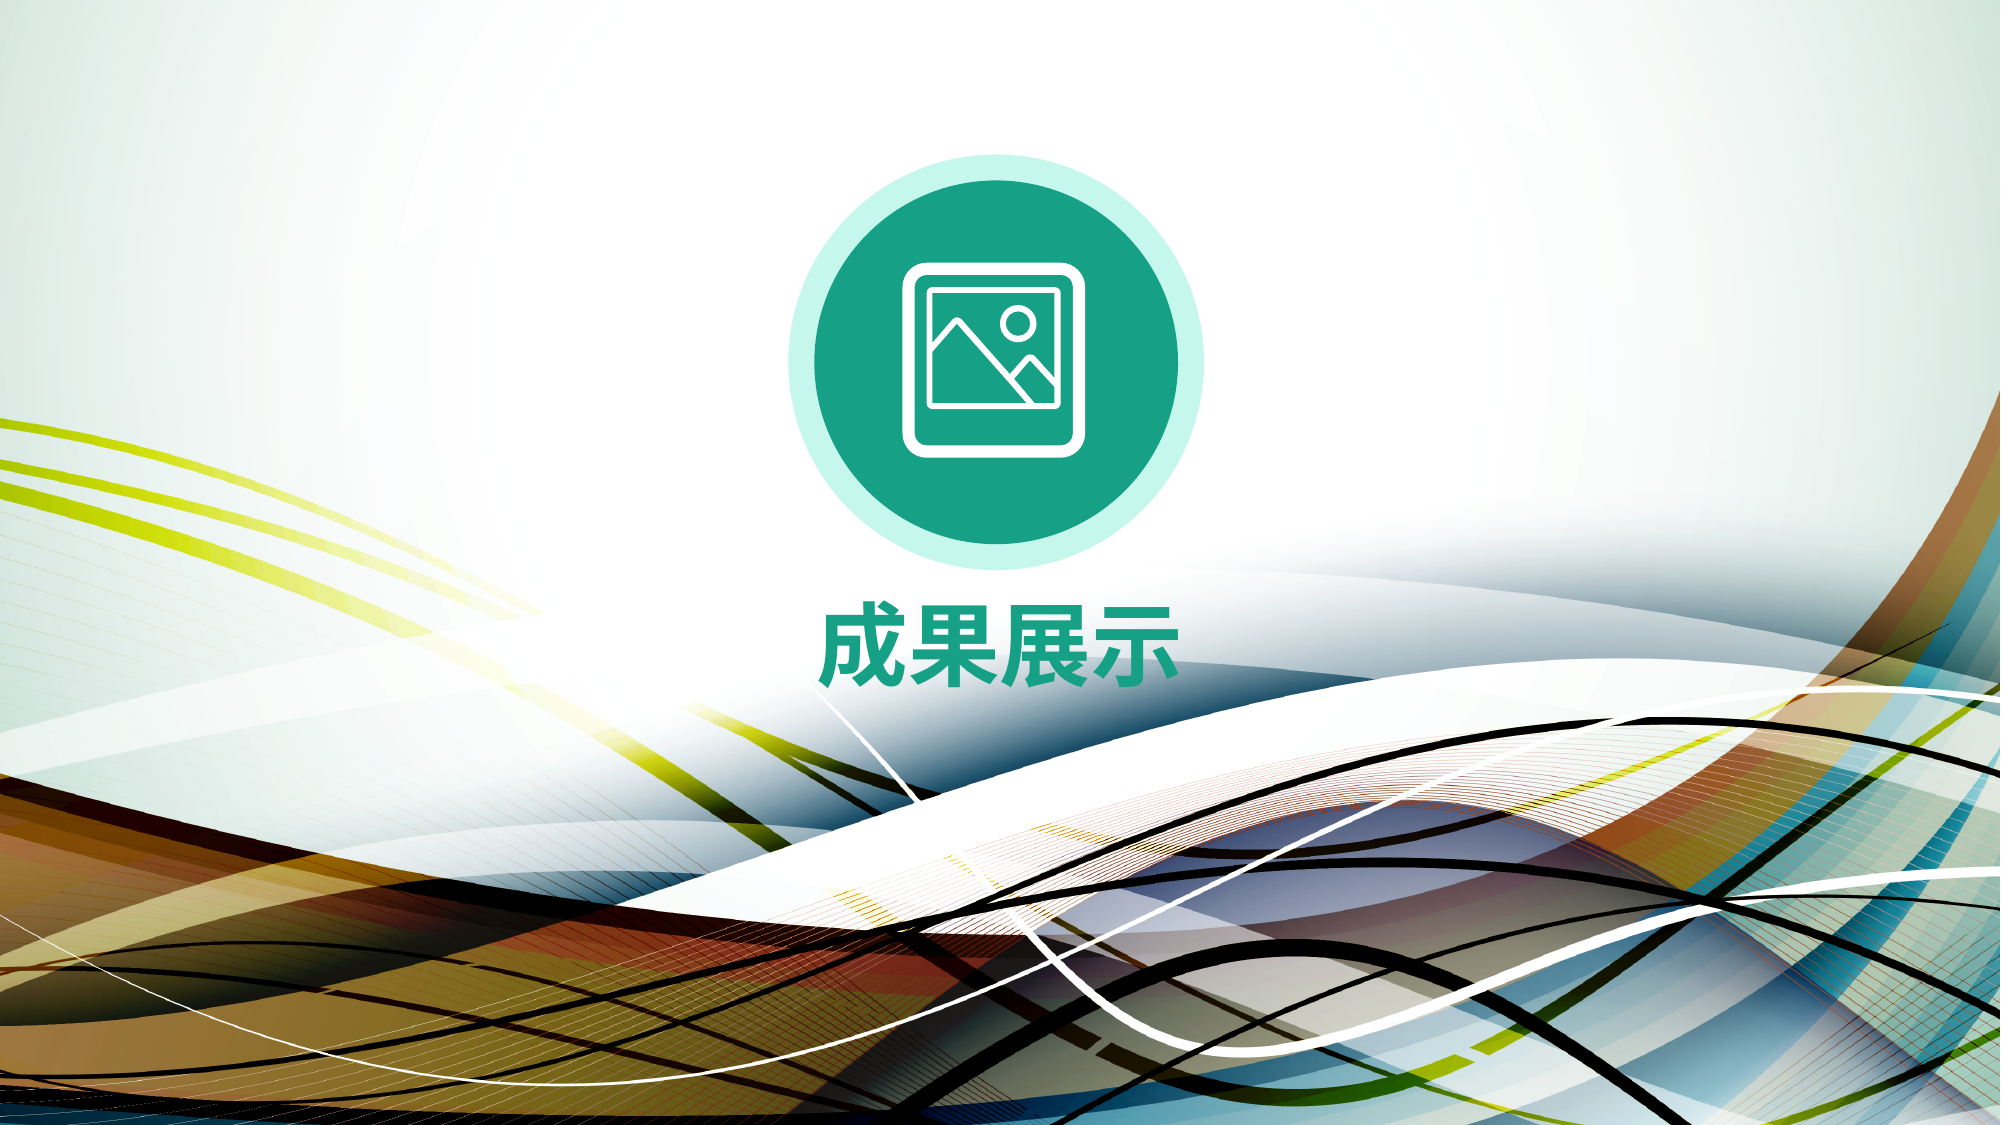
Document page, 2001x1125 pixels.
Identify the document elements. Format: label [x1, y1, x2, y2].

text_box [441, 154, 1559, 708]
picture [0, 0, 2000, 1125]
